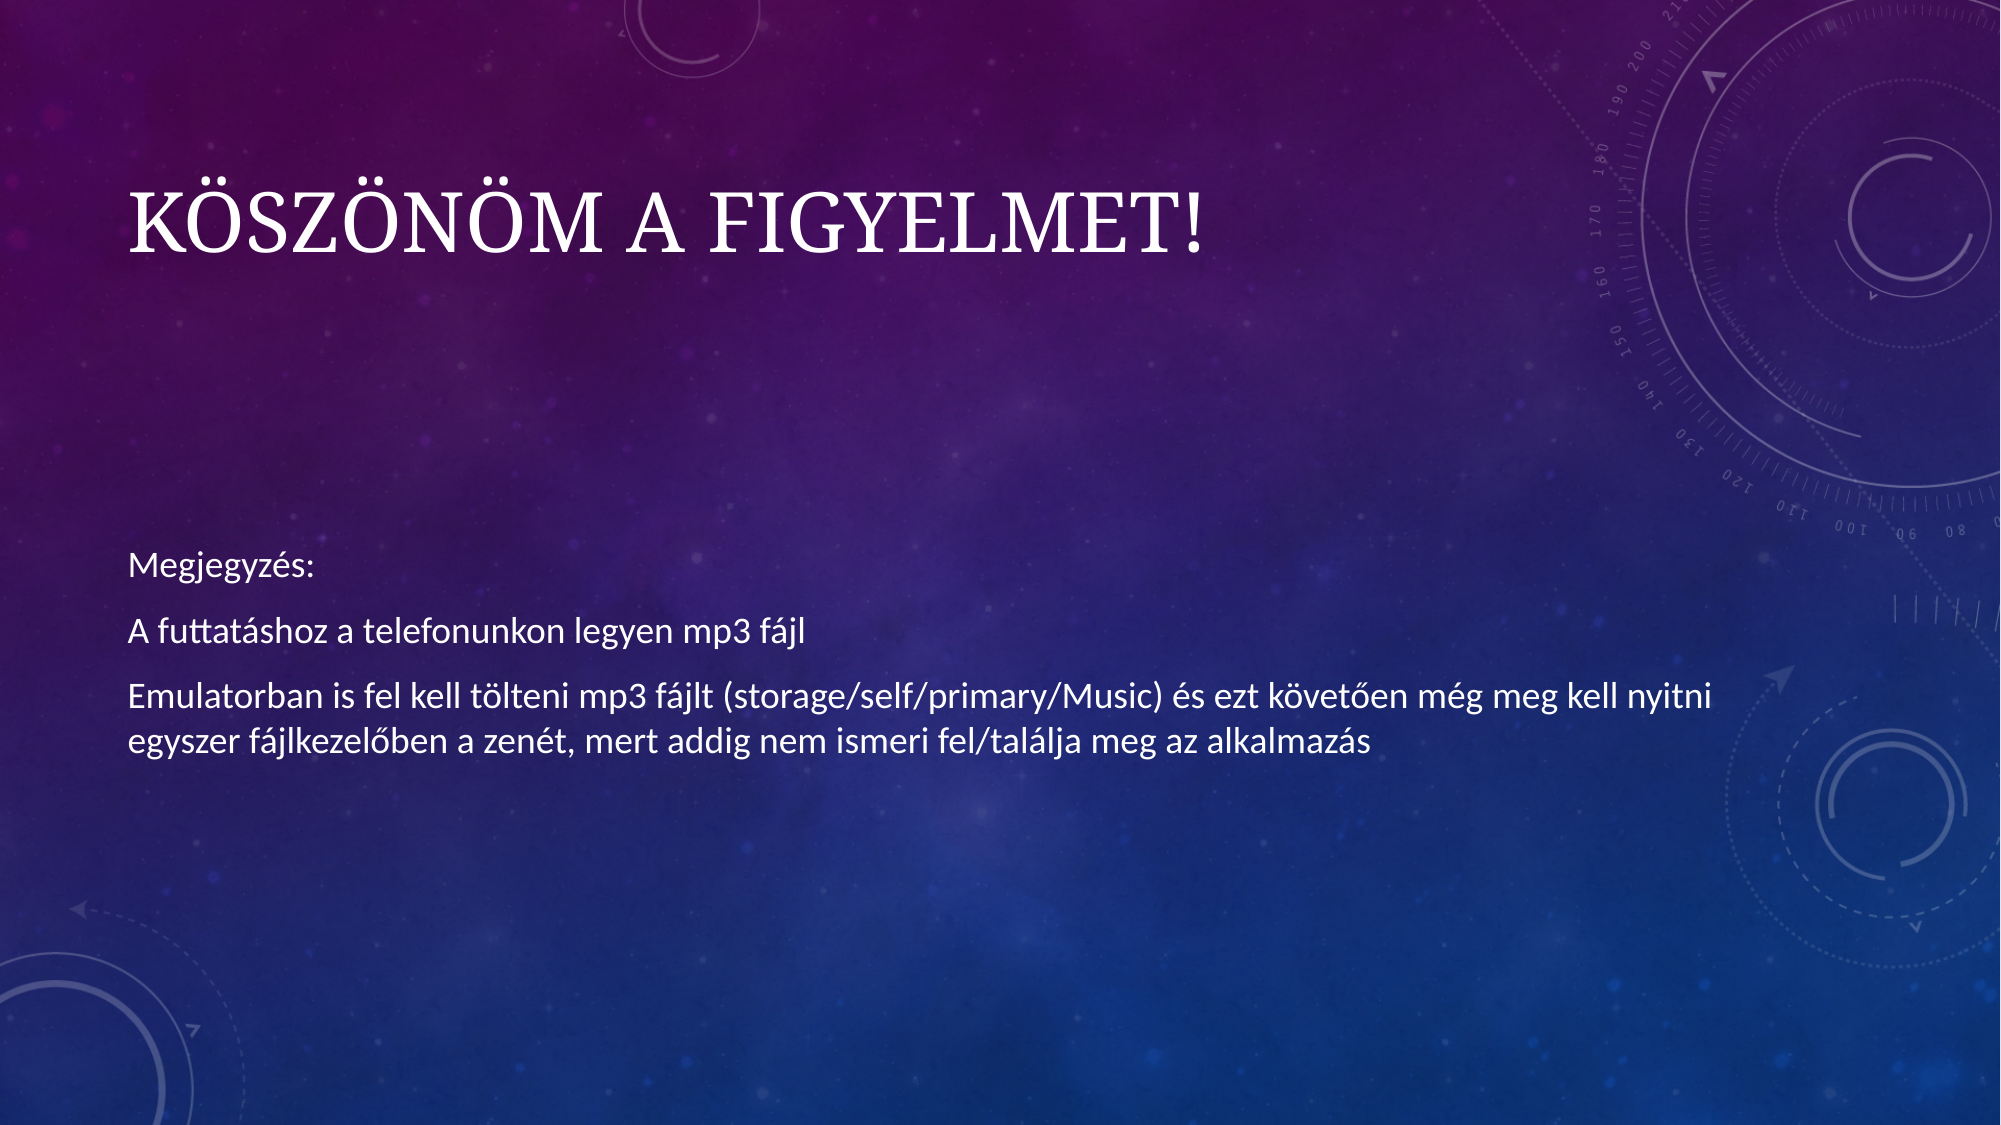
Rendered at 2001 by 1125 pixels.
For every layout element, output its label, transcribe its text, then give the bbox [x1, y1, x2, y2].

title Köszönöm a figyelmet! [112, 99, 1775, 339]
list Megjegyzés: A futtatáshoz a telefonunkon legyen mp3 fájl Emulatorban is fel kell tölteni mp3 fájlt (storage/self/primary/Music) és ezt követően még meg kell nyitni egyszer fájlkezelőben a zenét, mert addig nem ismeri fel/találja meg az alkalmazás [112, 351, 1775, 950]
picture [0, 0, 2001, 1125]
